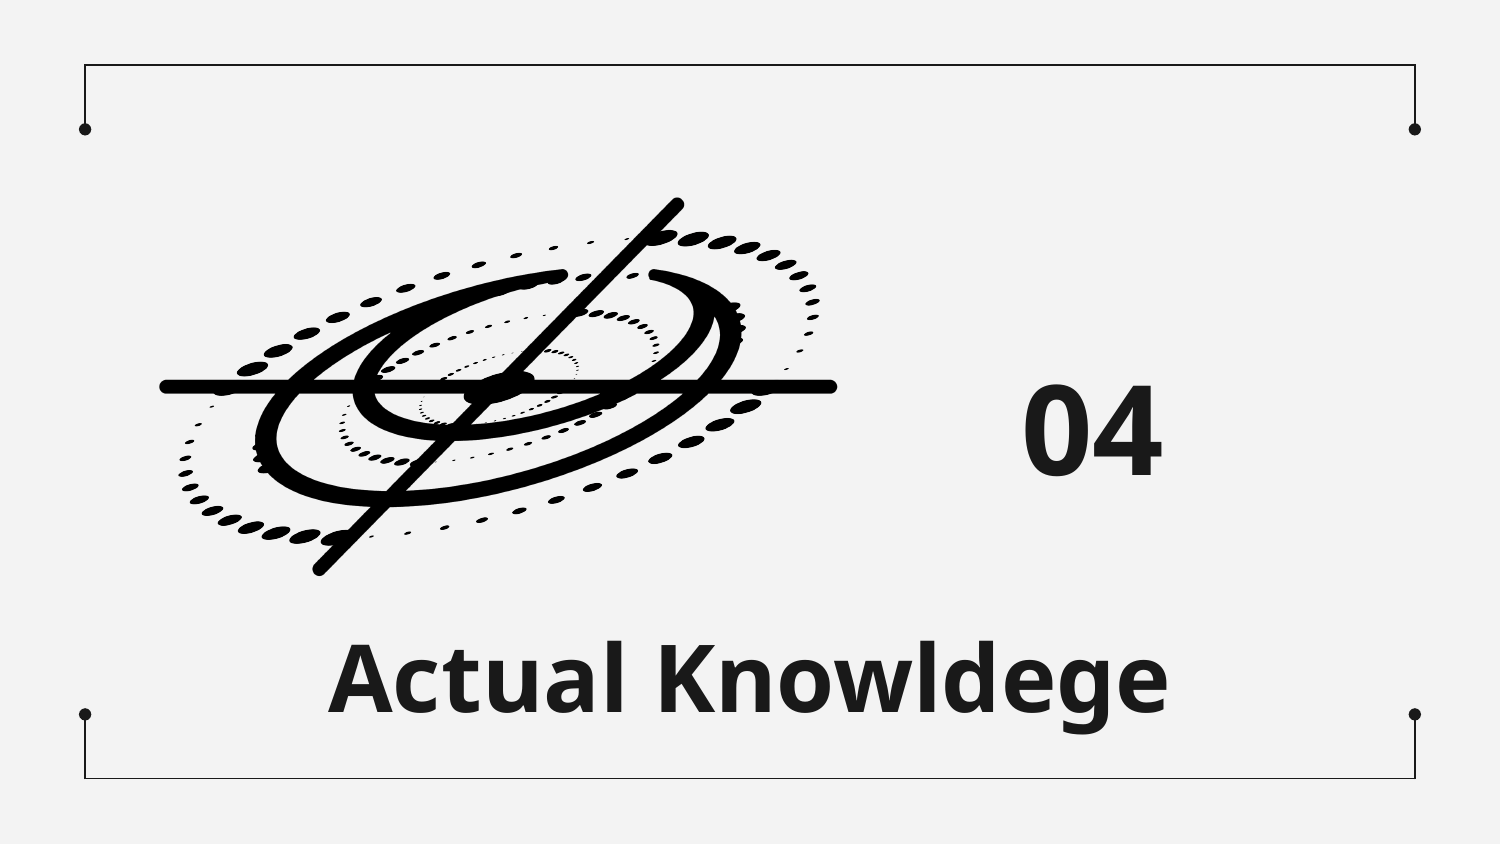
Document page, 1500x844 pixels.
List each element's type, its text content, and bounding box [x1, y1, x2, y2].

title 04 [1006, 377, 1239, 516]
title Actual Knowldege [204, 603, 1296, 759]
picture [135, 102, 853, 625]
